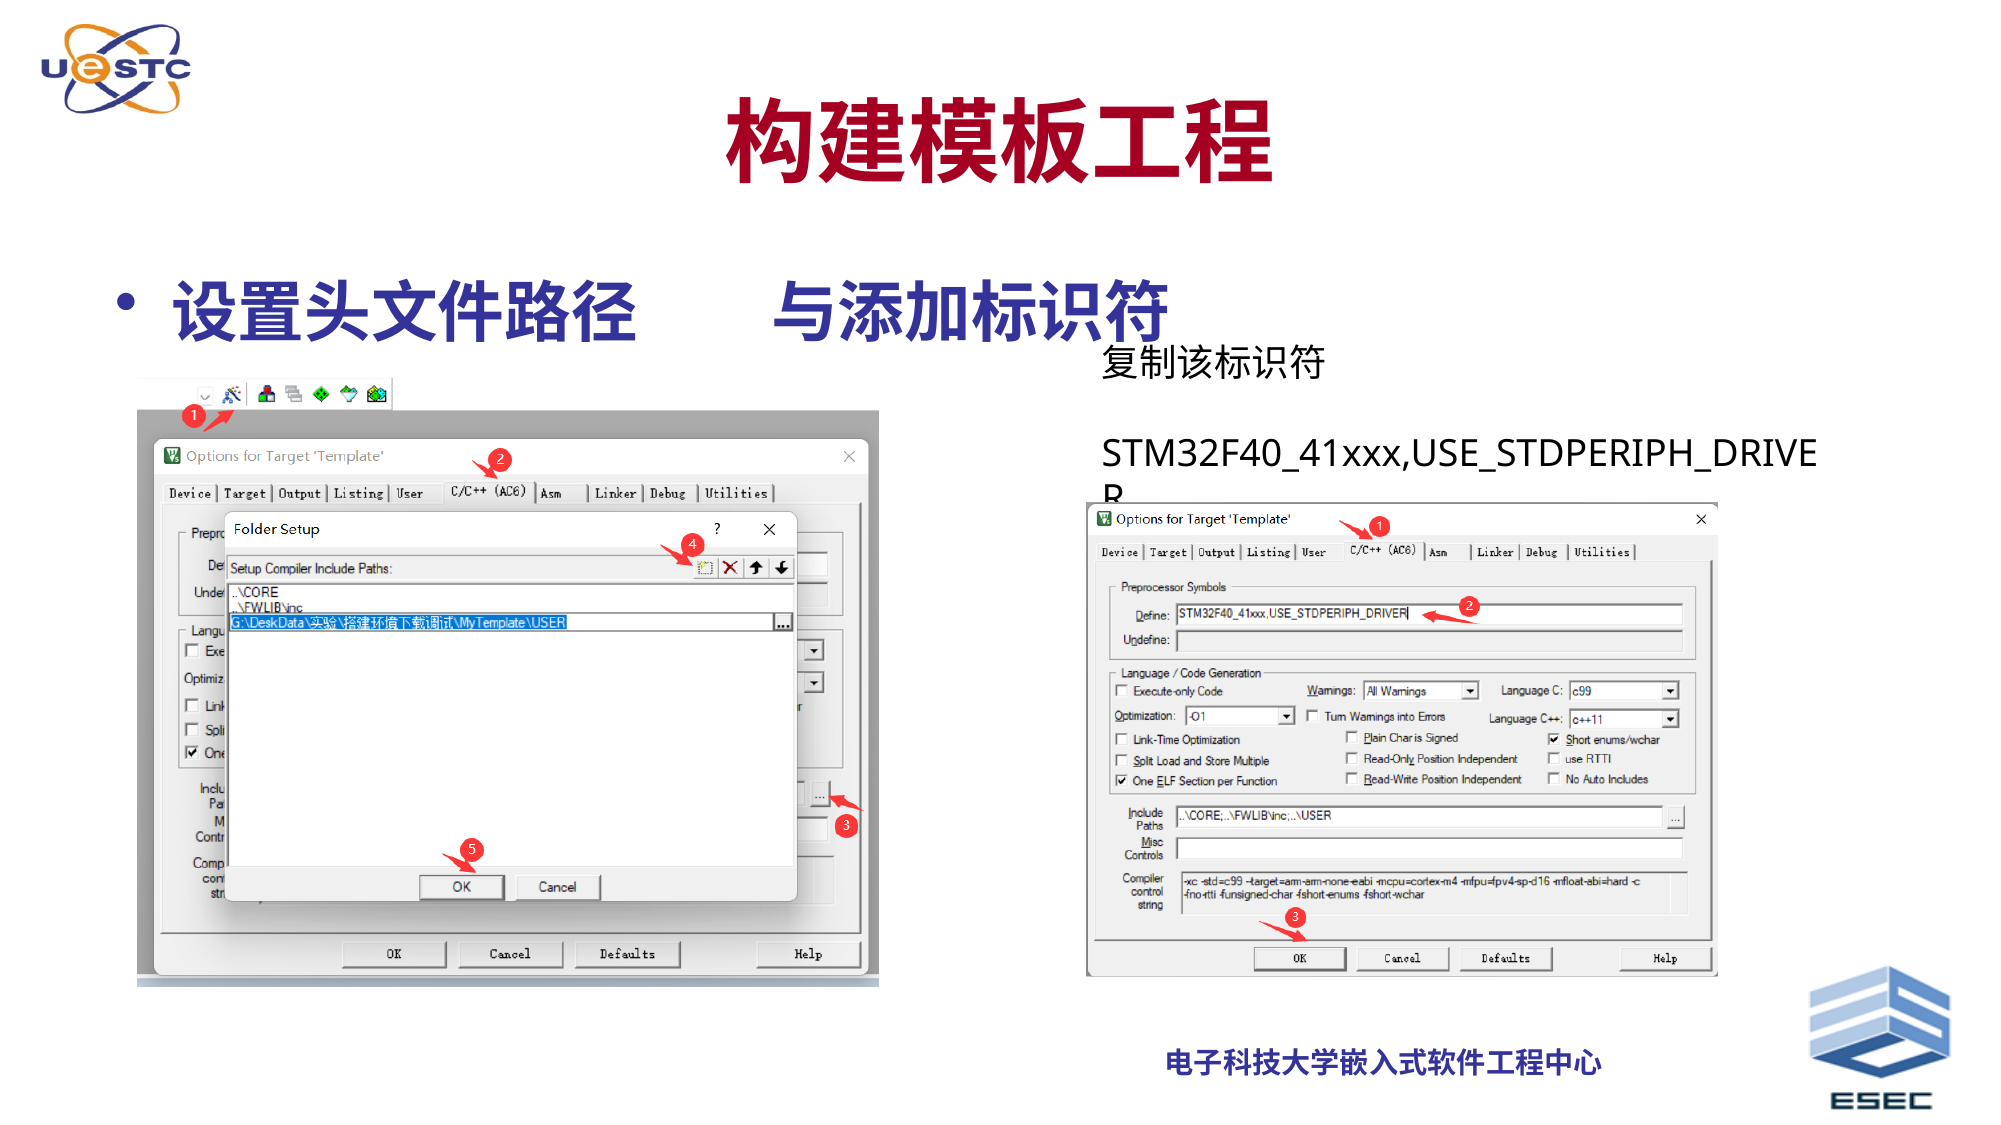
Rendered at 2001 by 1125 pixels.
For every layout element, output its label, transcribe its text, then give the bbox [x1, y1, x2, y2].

list 设置头文件路径 与添加标识符 [99, 262, 1901, 1006]
picture [1766, 949, 2000, 1125]
picture [33, 24, 200, 116]
picture [137, 377, 879, 987]
title 构建模板工程 [99, 44, 1901, 233]
text_box 复制该标识符 STM32F40_41xxx,USE_STDPERIPH_DRIVER [1086, 332, 1848, 572]
picture [1086, 502, 1718, 978]
